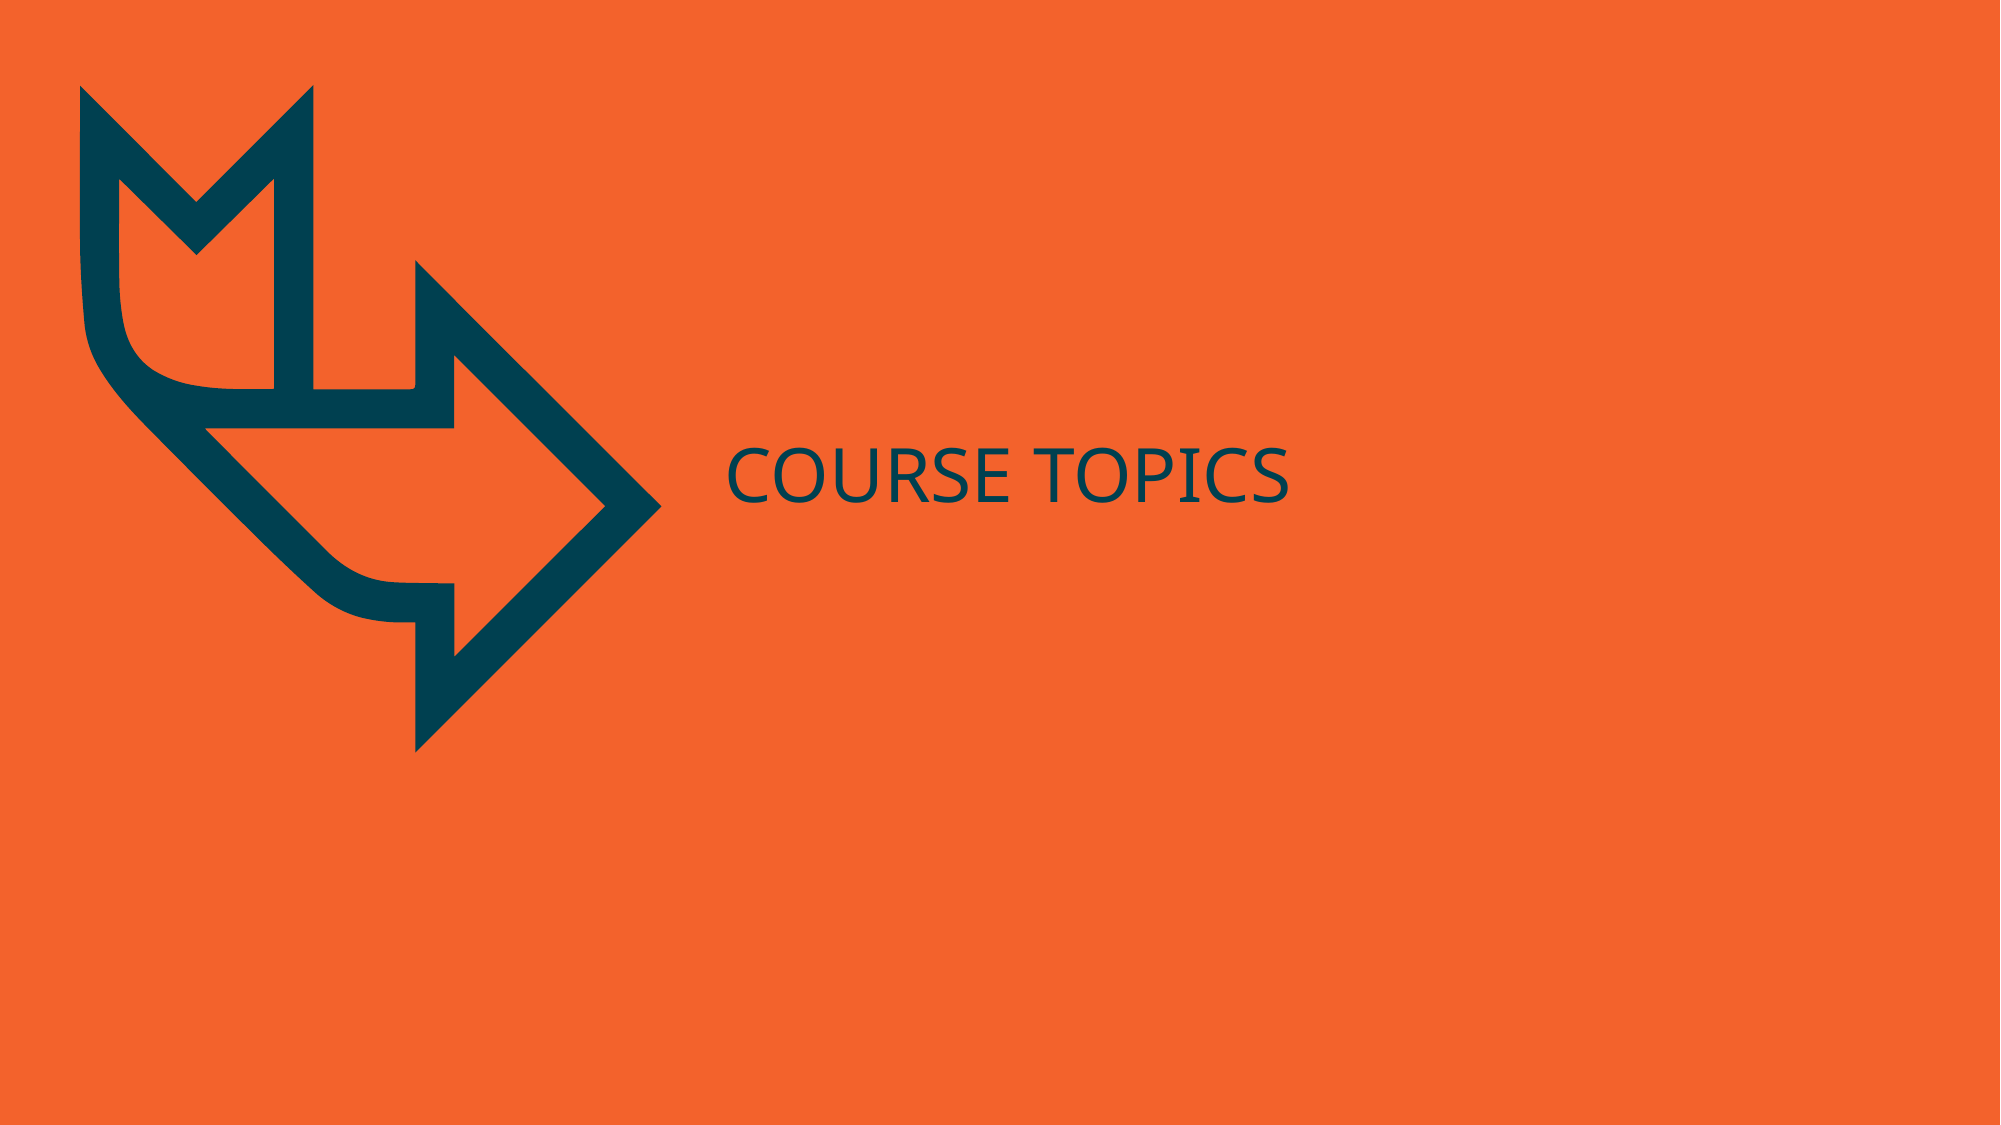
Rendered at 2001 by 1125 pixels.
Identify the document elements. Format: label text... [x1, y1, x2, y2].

title Course topics [709, 56, 1937, 526]
